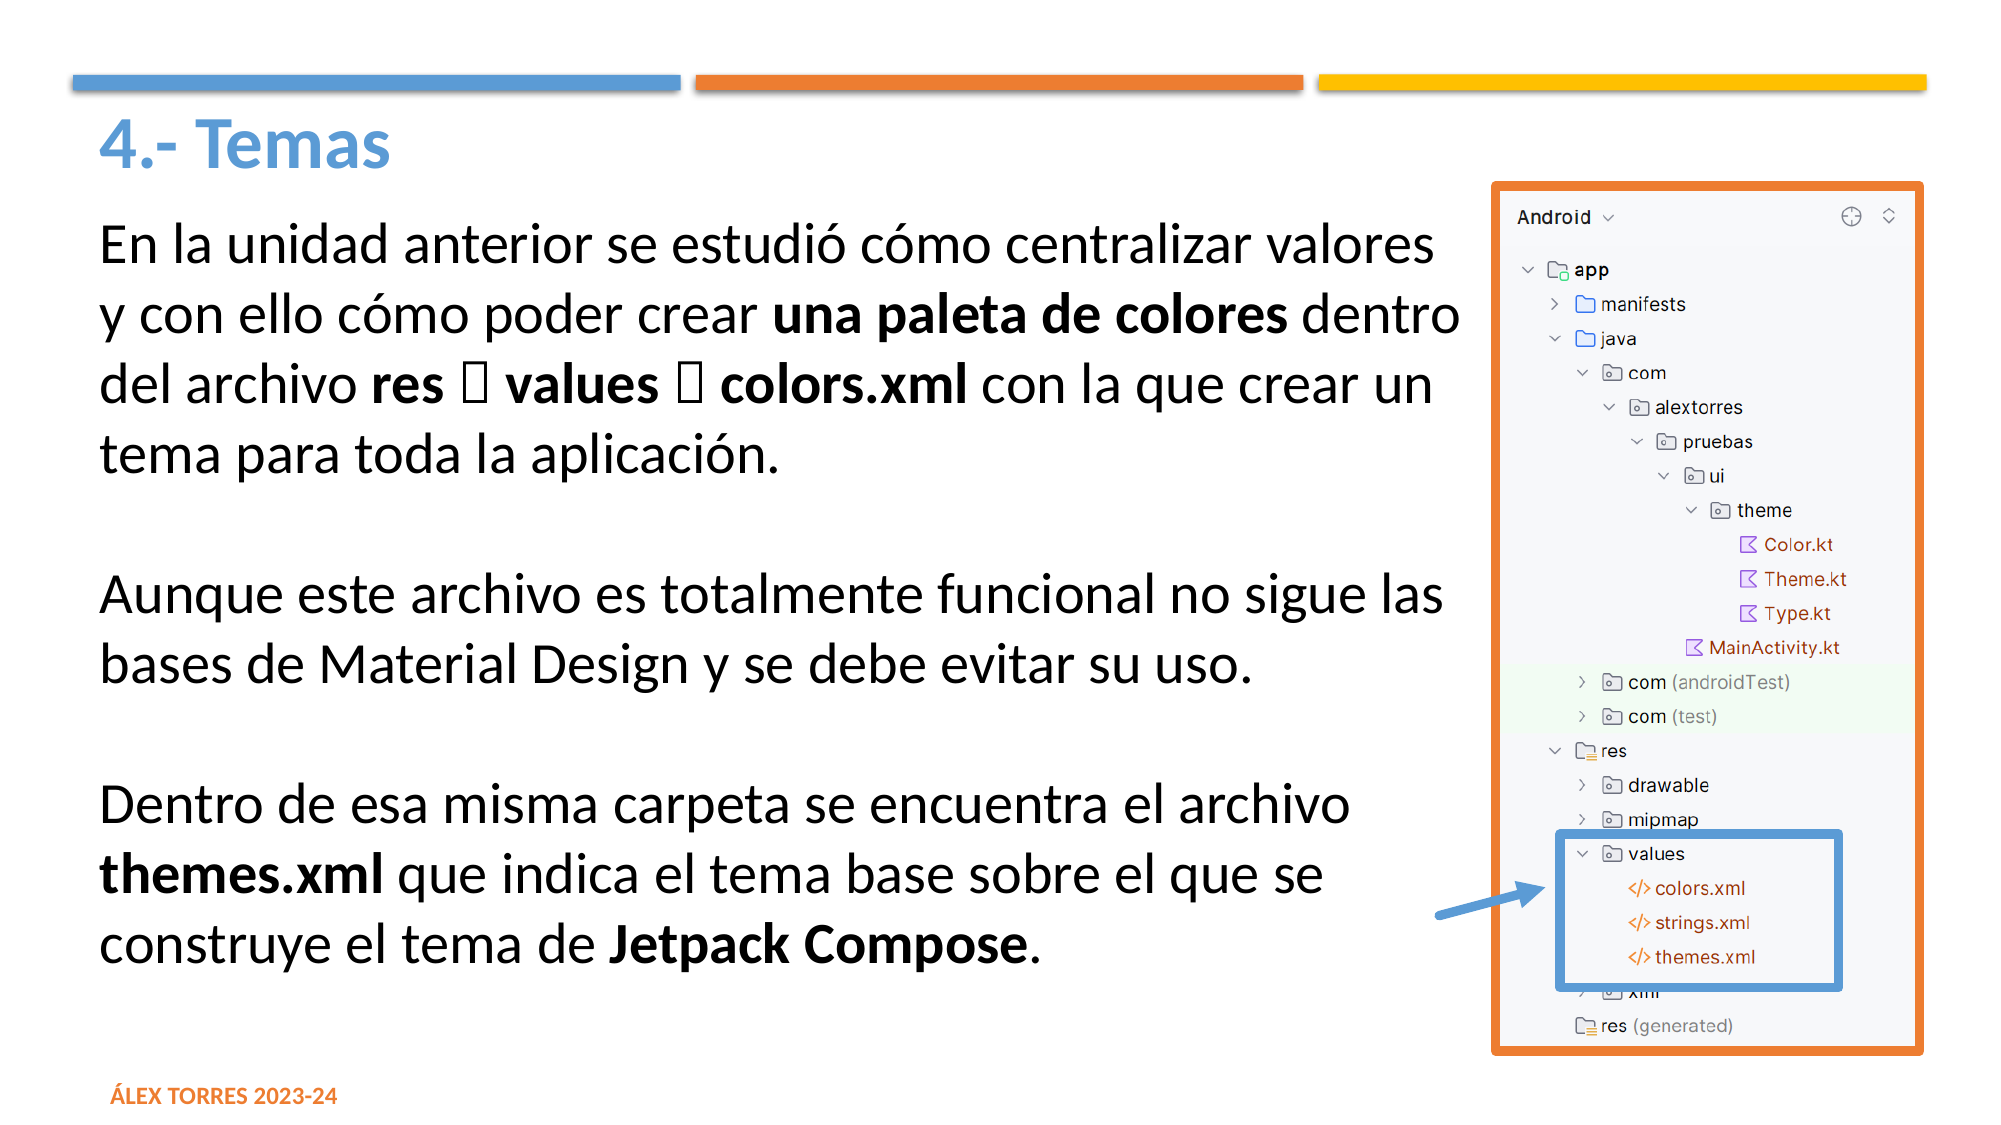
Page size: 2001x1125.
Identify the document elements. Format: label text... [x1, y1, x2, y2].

text_box 4.- Temas [85, 78, 1915, 188]
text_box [1438, 886, 1546, 917]
picture [1499, 190, 1916, 1047]
text_box En la unidad anterior se estudió cómo centralizar valores y con ello cómo poder crear una paleta de colores dentro del archivo res  values  colors.xml con la que crear un tema para toda la aplicación. Aunque este archivo es totalmente funcional no sigue las bases de Material Design y se debe evitar su uso. Dentro de esa misma carpeta se encuentra el archivo themes.xml que indica el tema base sobre el que se construye el tema de Jetpack Compose. [85, 190, 1485, 1074]
